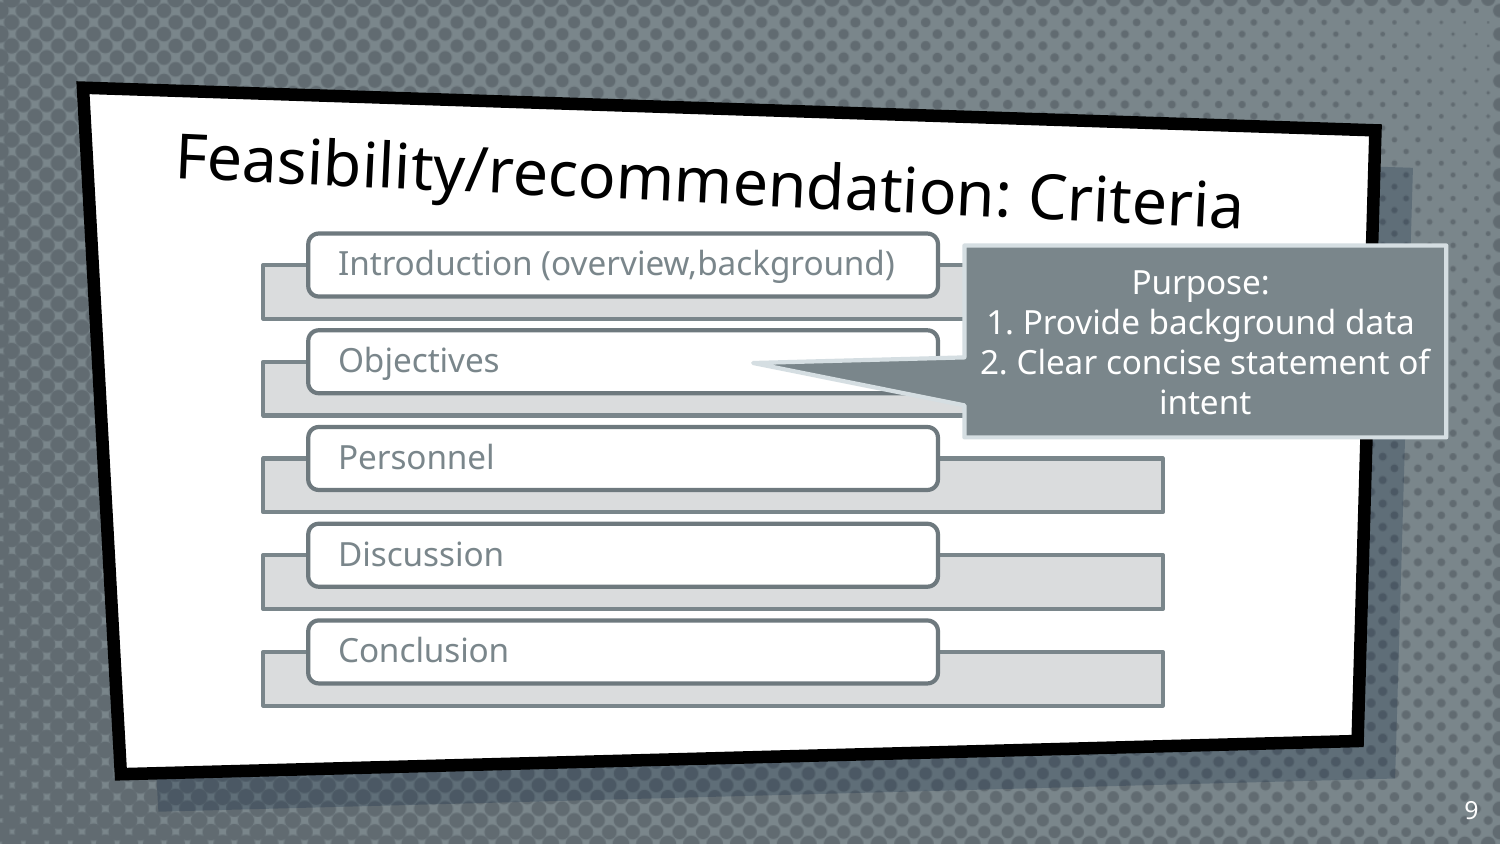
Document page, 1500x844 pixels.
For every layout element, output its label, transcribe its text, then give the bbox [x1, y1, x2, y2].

slide_number 9 [1403, 779, 1494, 844]
text_box Purpose: 1. Provide background data 2. Clear concise statement of intent [1168, 243, 1449, 440]
title Feasibility/recommendation: Criteria [157, 80, 1316, 243]
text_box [263, 231, 1164, 708]
